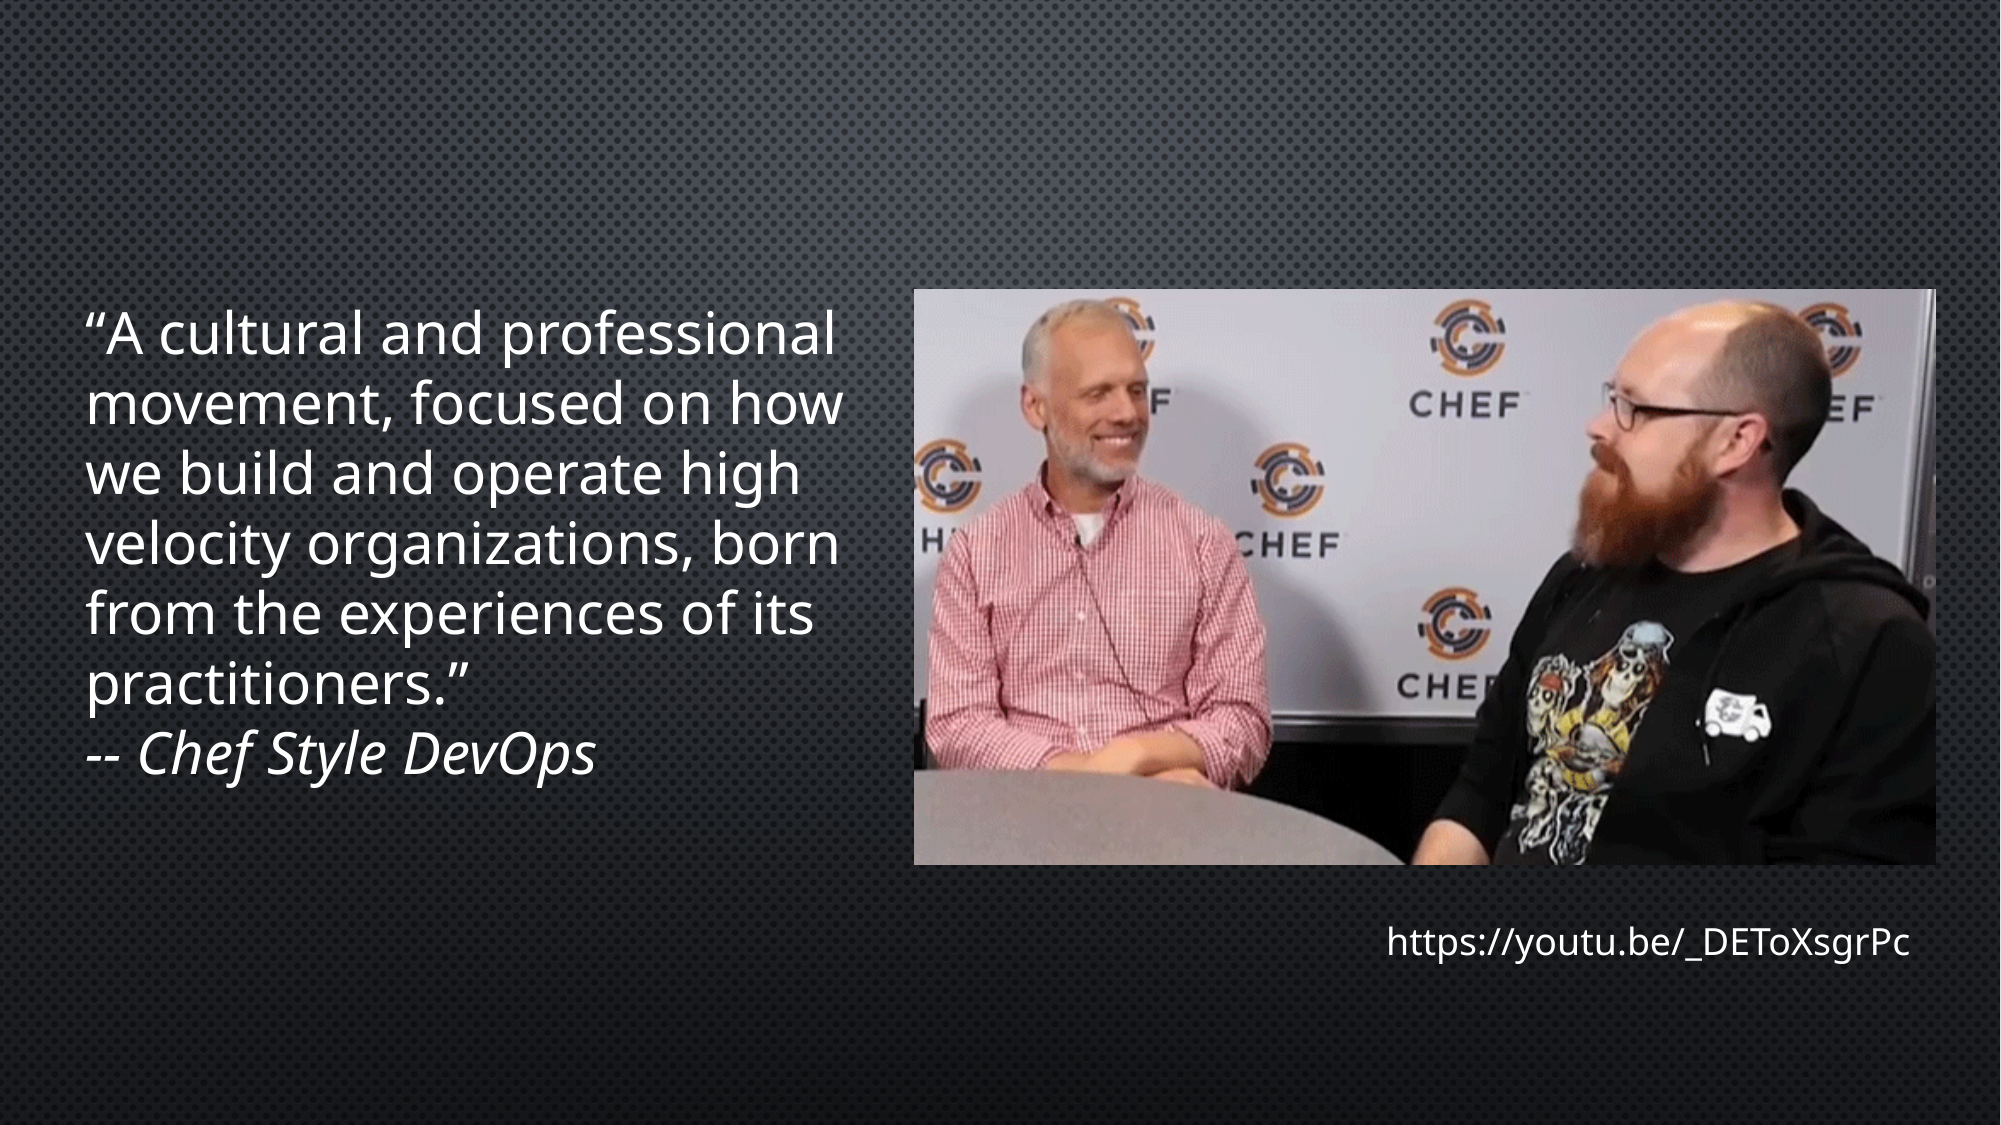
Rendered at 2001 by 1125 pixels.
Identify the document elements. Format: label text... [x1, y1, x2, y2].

picture [914, 288, 1937, 865]
text_box https://youtu.be/_DEToXsgrPc [1371, 910, 1926, 971]
text_box “A cultural and professional movement, focused on how we build and operate high velocity organizations, born from the experiences of its practitioners.” -- Chef Style DevOps [70, 289, 860, 794]
